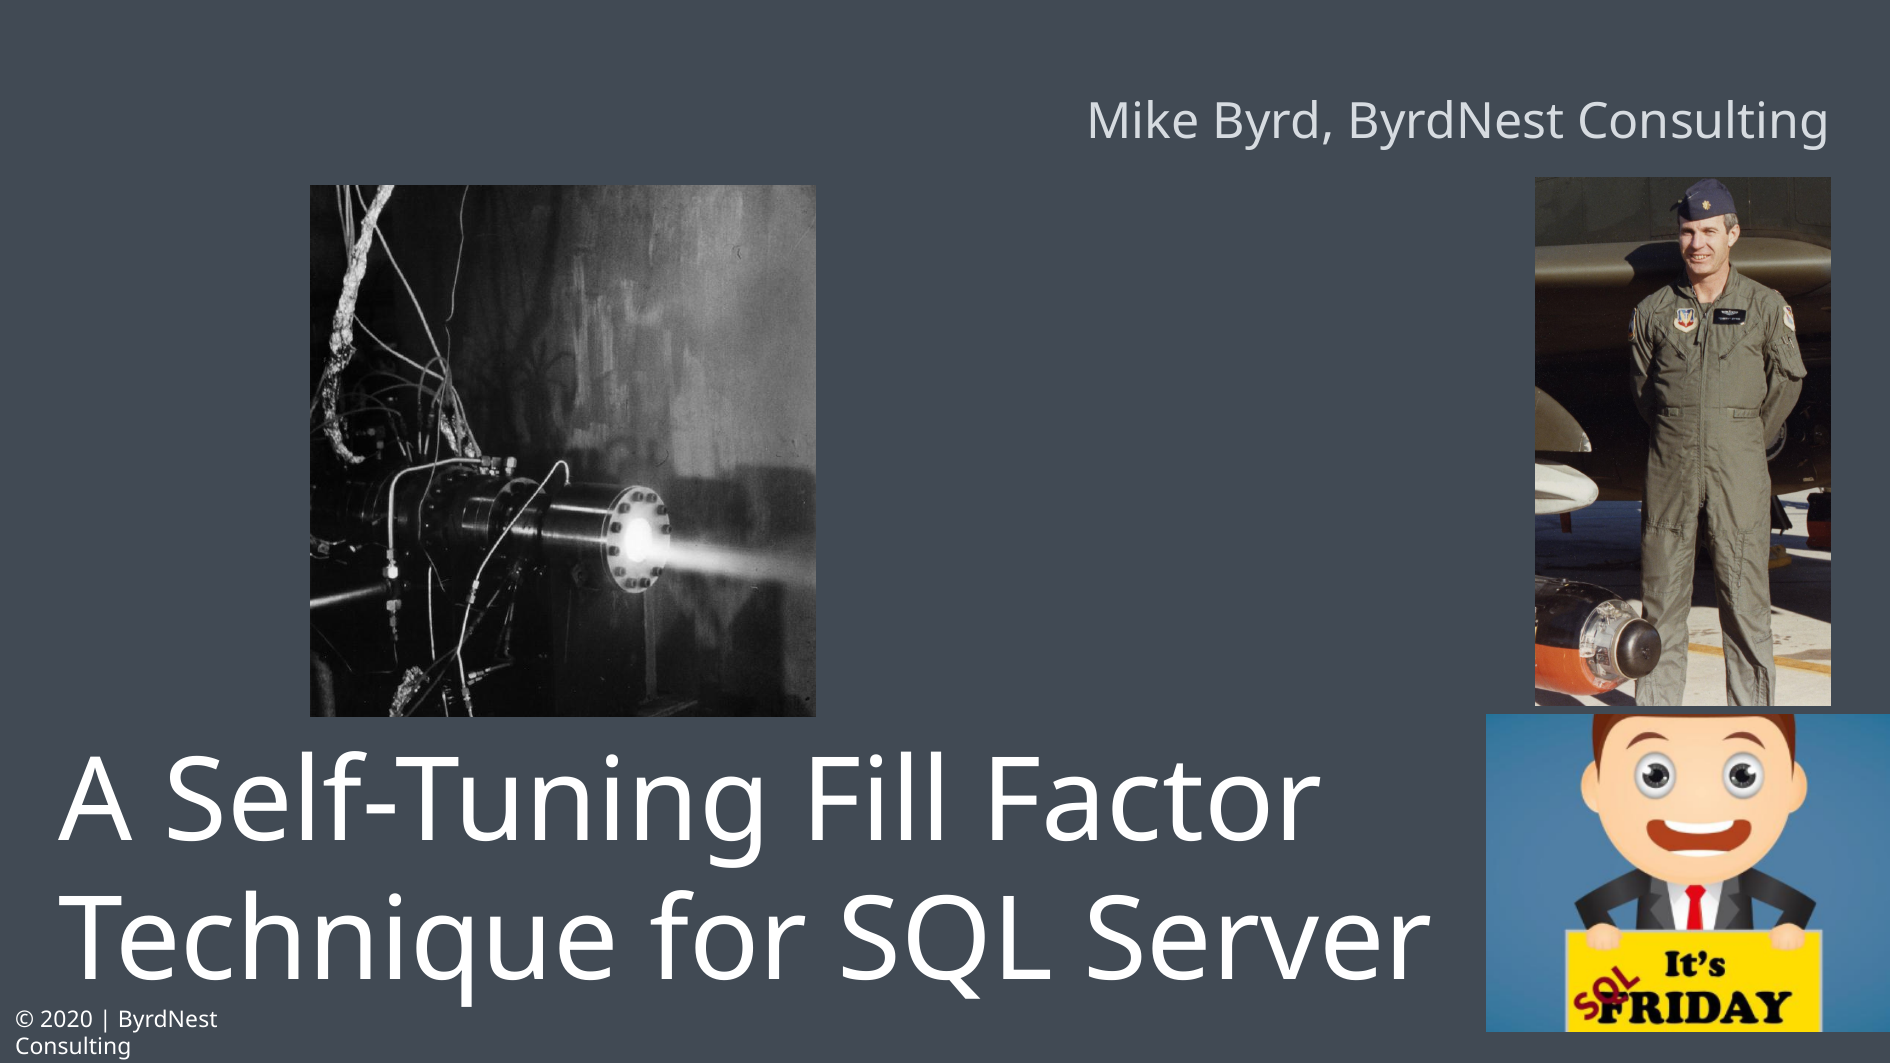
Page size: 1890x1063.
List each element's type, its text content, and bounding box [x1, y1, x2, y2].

picture [310, 184, 817, 717]
picture [1534, 176, 1832, 706]
picture [1486, 714, 1890, 1033]
title Mike Byrd, ByrdNest Consulting [59, 59, 1831, 178]
list A Self-Tuning Fill Factor Technique for SQL Server [59, 236, 1532, 1004]
text_box © 2020 | ByrdNest Consulting [0, 1001, 337, 1062]
